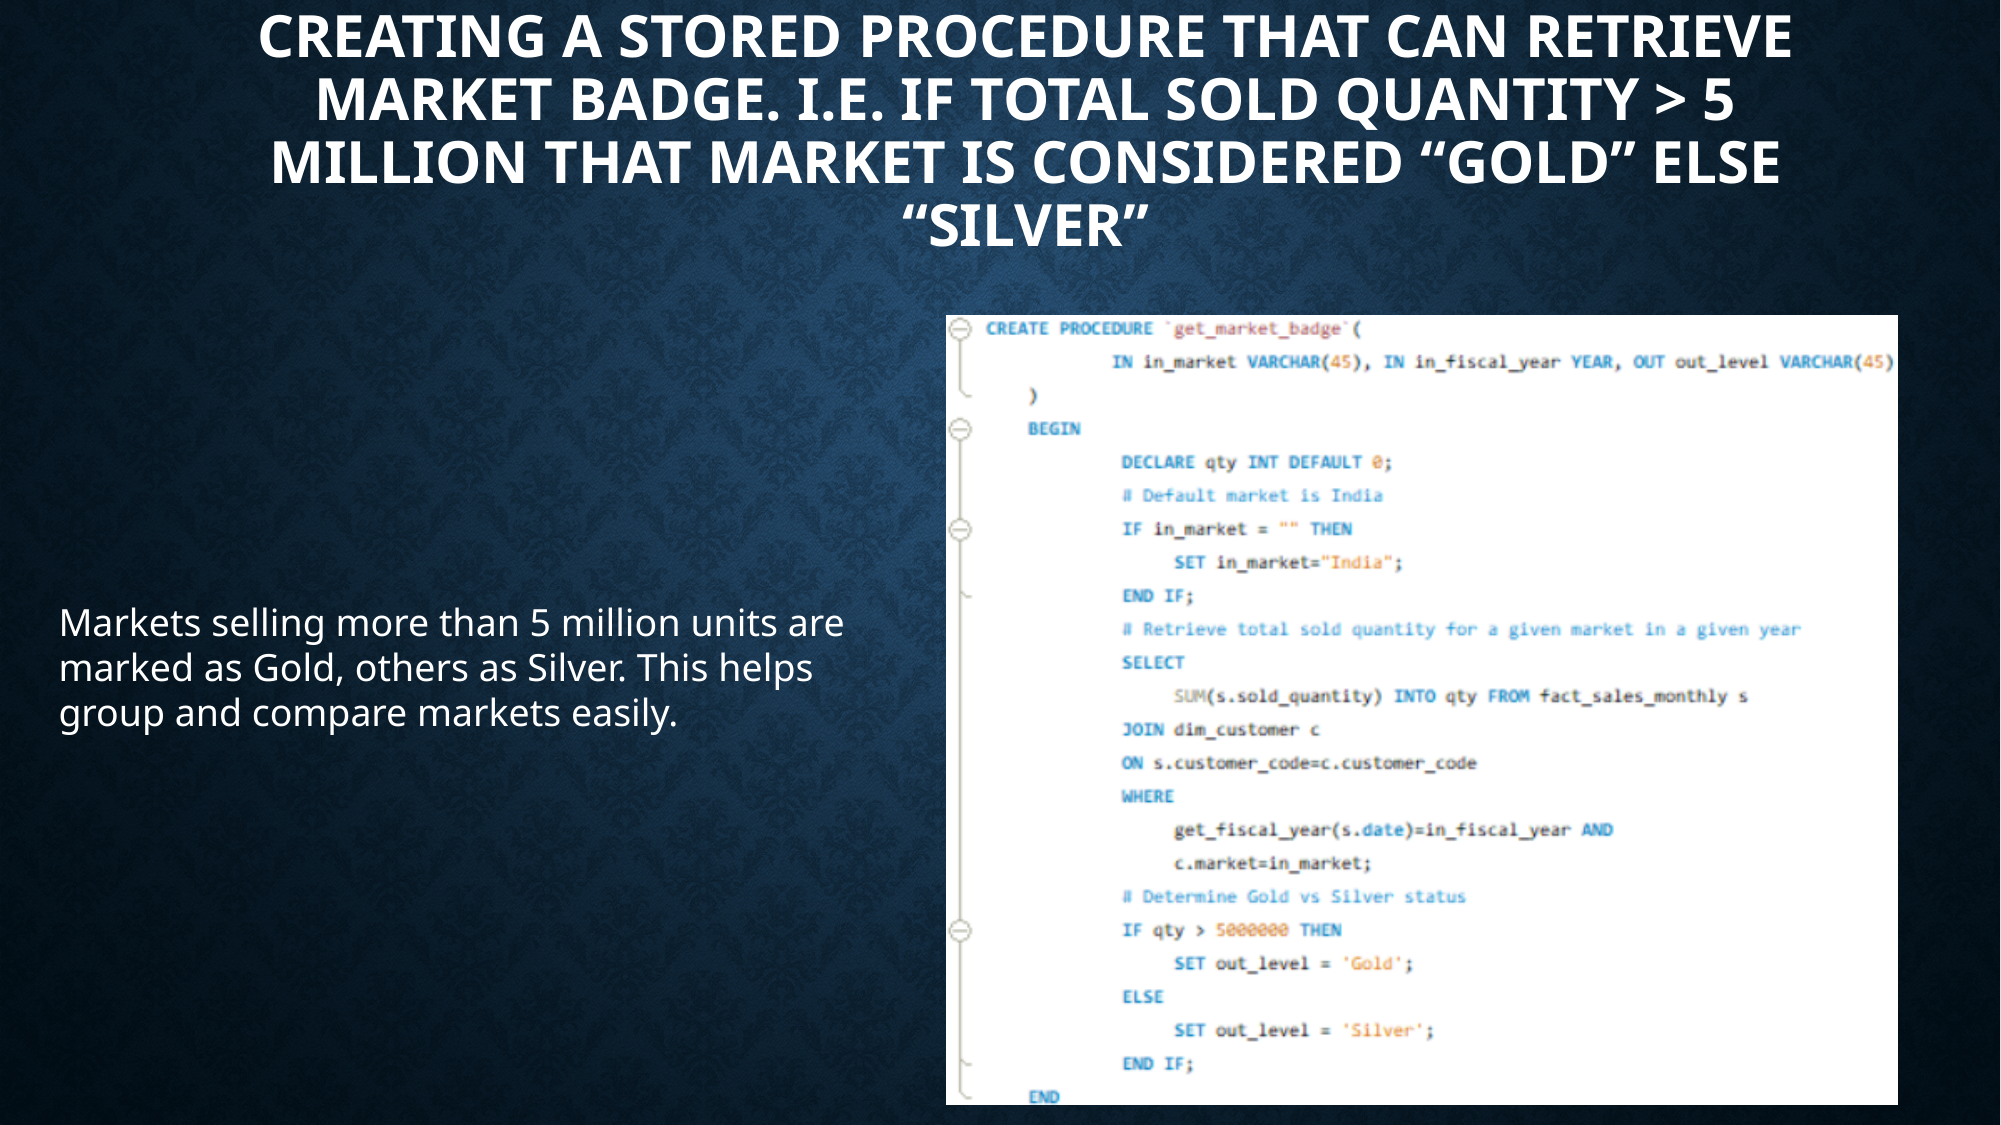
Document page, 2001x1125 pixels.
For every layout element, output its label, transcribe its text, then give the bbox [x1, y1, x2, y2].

picture [945, 314, 1898, 1105]
text_box Markets selling more than 5 million units are marked as Gold, others as Silver. This helps group and compare markets easily. [43, 591, 915, 742]
title Creating a stored procedure that can retrieve market badge. i.e. if total sold quantity > 5 million that market is considered “Gold” else “Silver” [238, 46, 1814, 220]
